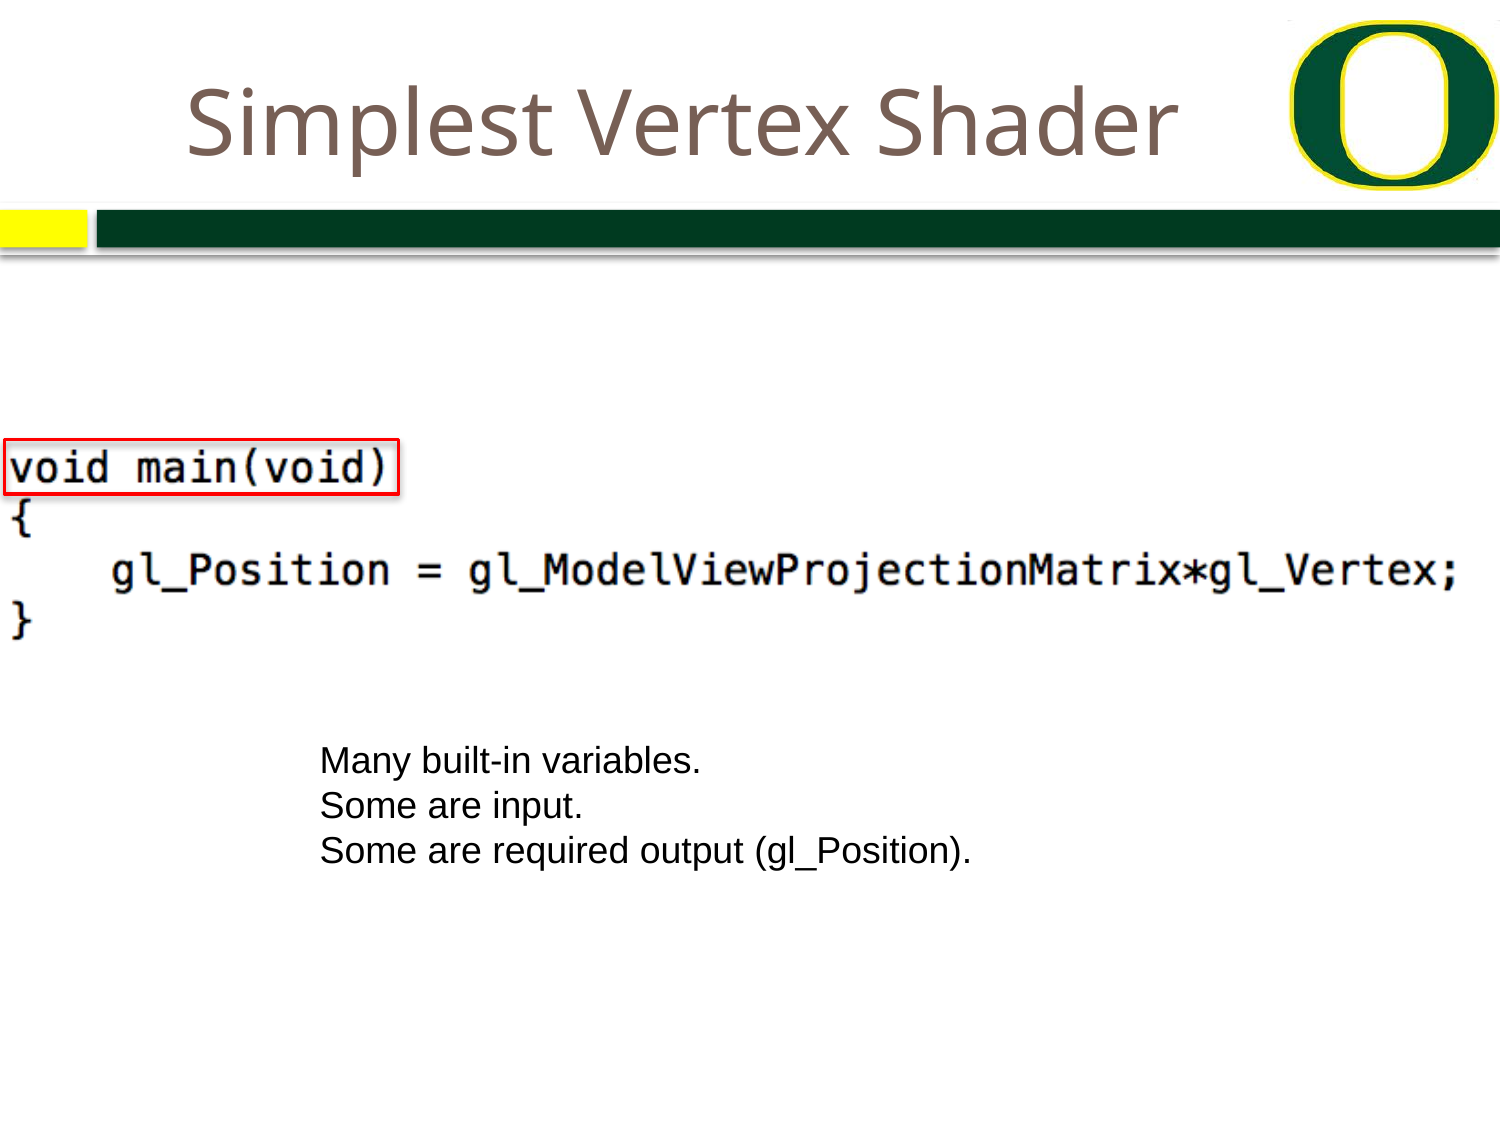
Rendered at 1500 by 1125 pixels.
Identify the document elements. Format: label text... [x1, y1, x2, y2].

picture [0, 439, 1500, 685]
picture [1287, 20, 1500, 191]
title Simplest Vertex Shader [100, 37, 1267, 200]
text_box Many built-in variables. Some are input. Some are required output (gl_Position). [304, 729, 988, 879]
